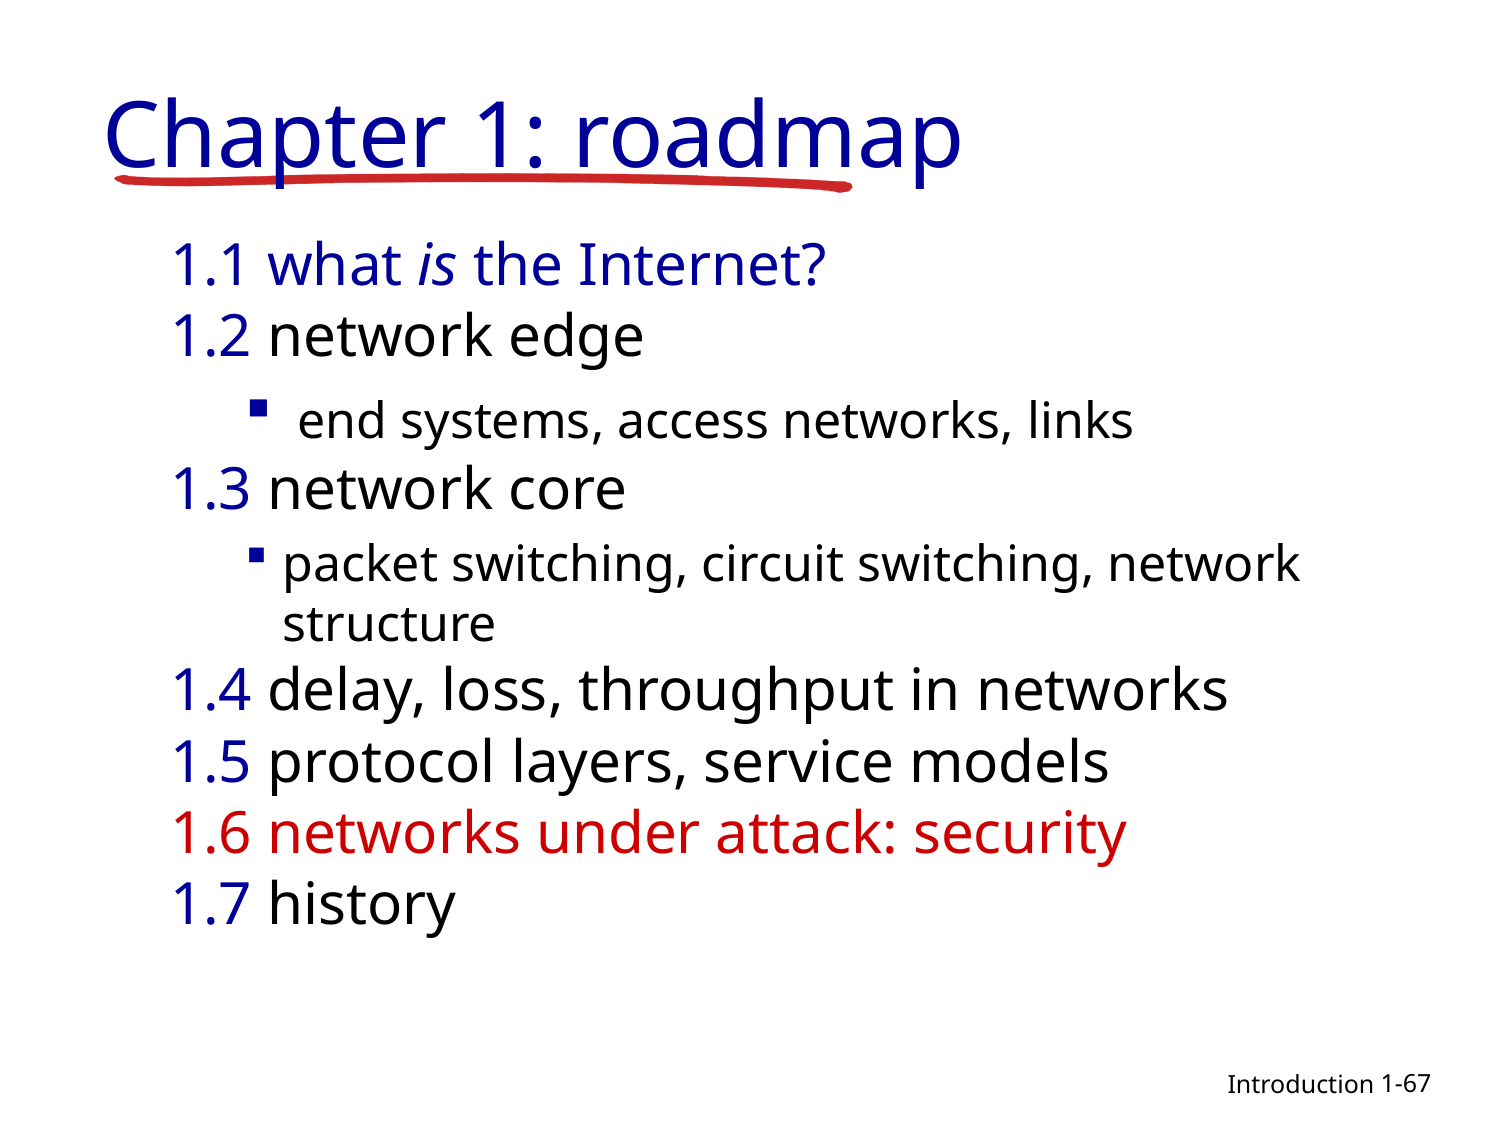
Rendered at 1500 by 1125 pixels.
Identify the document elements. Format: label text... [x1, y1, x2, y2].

list 1.1 what is the Internet? 1.2 network edge end systems, access networks, links 1.3 network core packet switching, circuit switching, network structure 1.4 delay, loss, throughput in networks 1.5 protocol layers, service models 1.6 networks under attack: security 1.7 history [79, 230, 1427, 994]
slide_number 1-67 [1365, 1059, 1477, 1106]
footer Introduction [914, 1060, 1391, 1109]
picture [111, 168, 862, 198]
title Chapter 1: roadmap [87, 37, 1363, 225]
